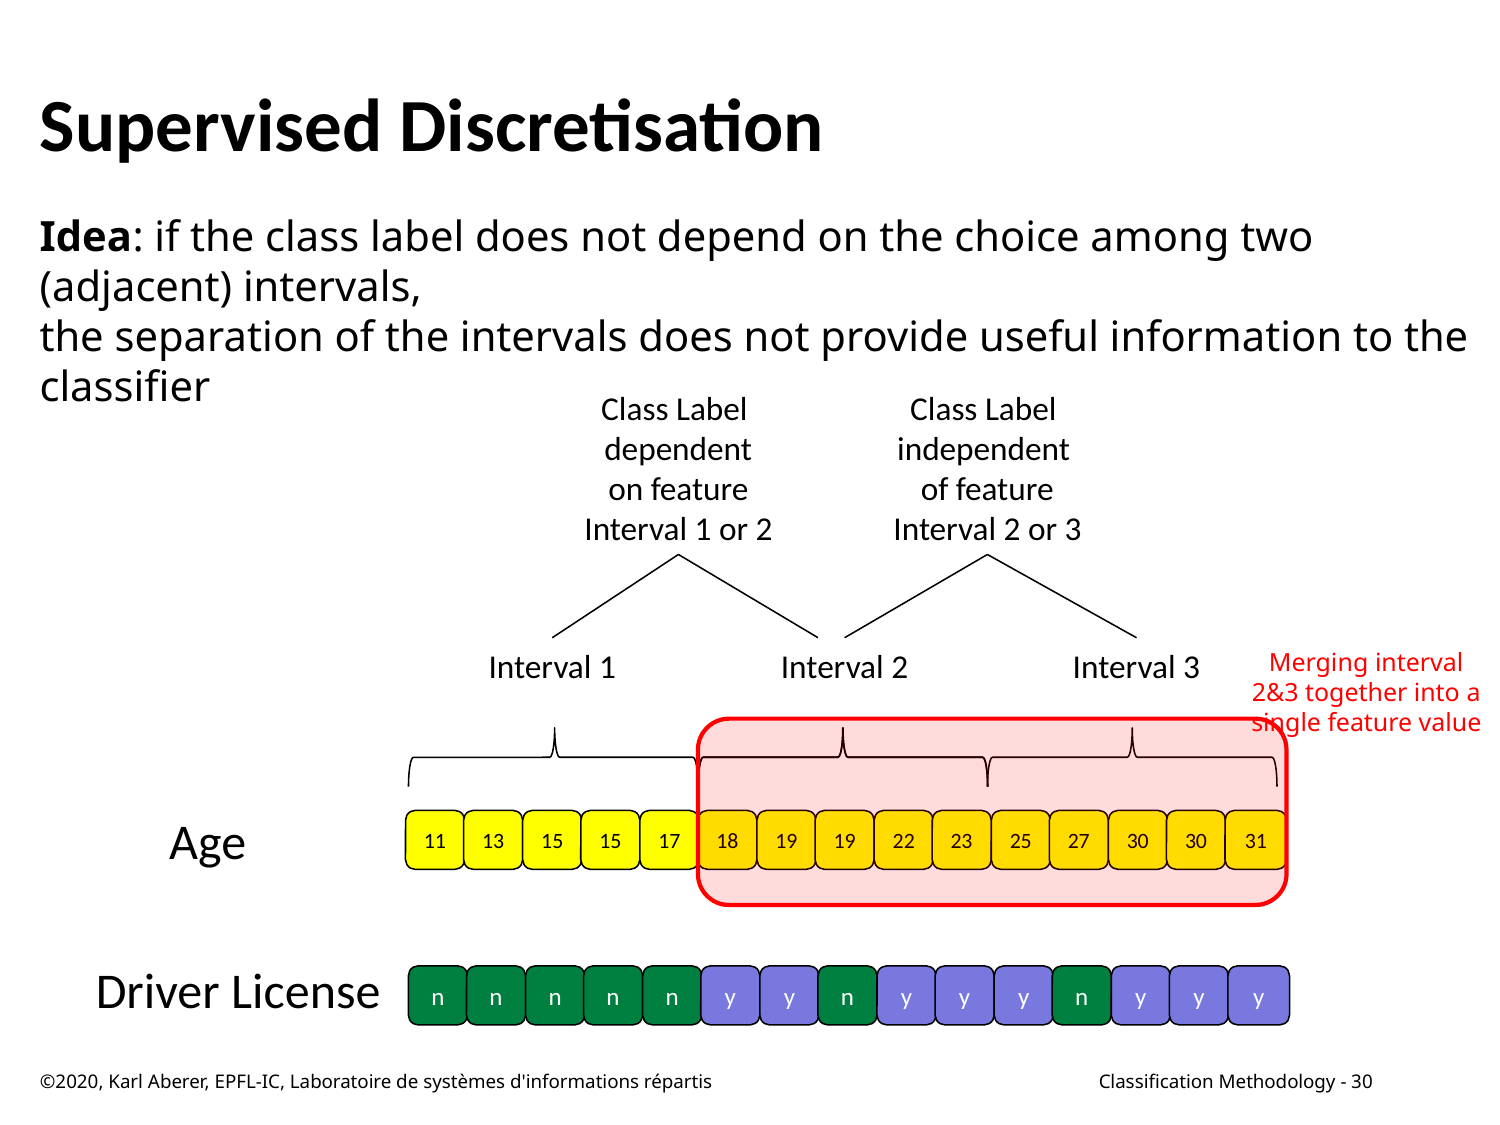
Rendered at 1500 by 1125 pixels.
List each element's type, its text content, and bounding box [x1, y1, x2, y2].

text_box n [525, 965, 584, 1025]
text_box 17 [639, 810, 692, 870]
text_box Interval 1 [473, 637, 631, 693]
text_box n [583, 965, 643, 1025]
text_box n [408, 965, 467, 1025]
text_box n [817, 965, 877, 1025]
text_box n [1052, 965, 1111, 1025]
text_box y [1169, 965, 1228, 1025]
text_box 13 [463, 810, 523, 870]
text_box Idea: if the class label does not depend on the choice among two (adjacent) intervals, the separation of the intervals does not provide useful information to the classifier [24, 202, 1500, 418]
text_box y [994, 965, 1053, 1025]
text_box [844, 379, 1137, 637]
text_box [697, 639, 1500, 906]
text_box n [466, 965, 526, 1025]
text_box Driver License [80, 951, 396, 1027]
text_box 15 [580, 810, 640, 870]
text_box 11 [405, 810, 464, 870]
title Supervised Discretisation [24, 46, 1388, 197]
text_box y [759, 965, 818, 1025]
text_box y [700, 965, 760, 1025]
text_box [408, 727, 692, 787]
text_box y [1111, 965, 1170, 1025]
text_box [551, 379, 819, 638]
text_box 15 [522, 810, 581, 870]
text_box y [1227, 965, 1290, 1025]
text_box y [935, 965, 994, 1025]
text_box Age [154, 802, 262, 877]
footer ©2020, Karl Aberer, EPFL-IC, Laboratoire de systèmes d'informations répartis [24, 1062, 988, 1101]
text_box n [642, 965, 701, 1025]
text_box y [876, 965, 936, 1025]
